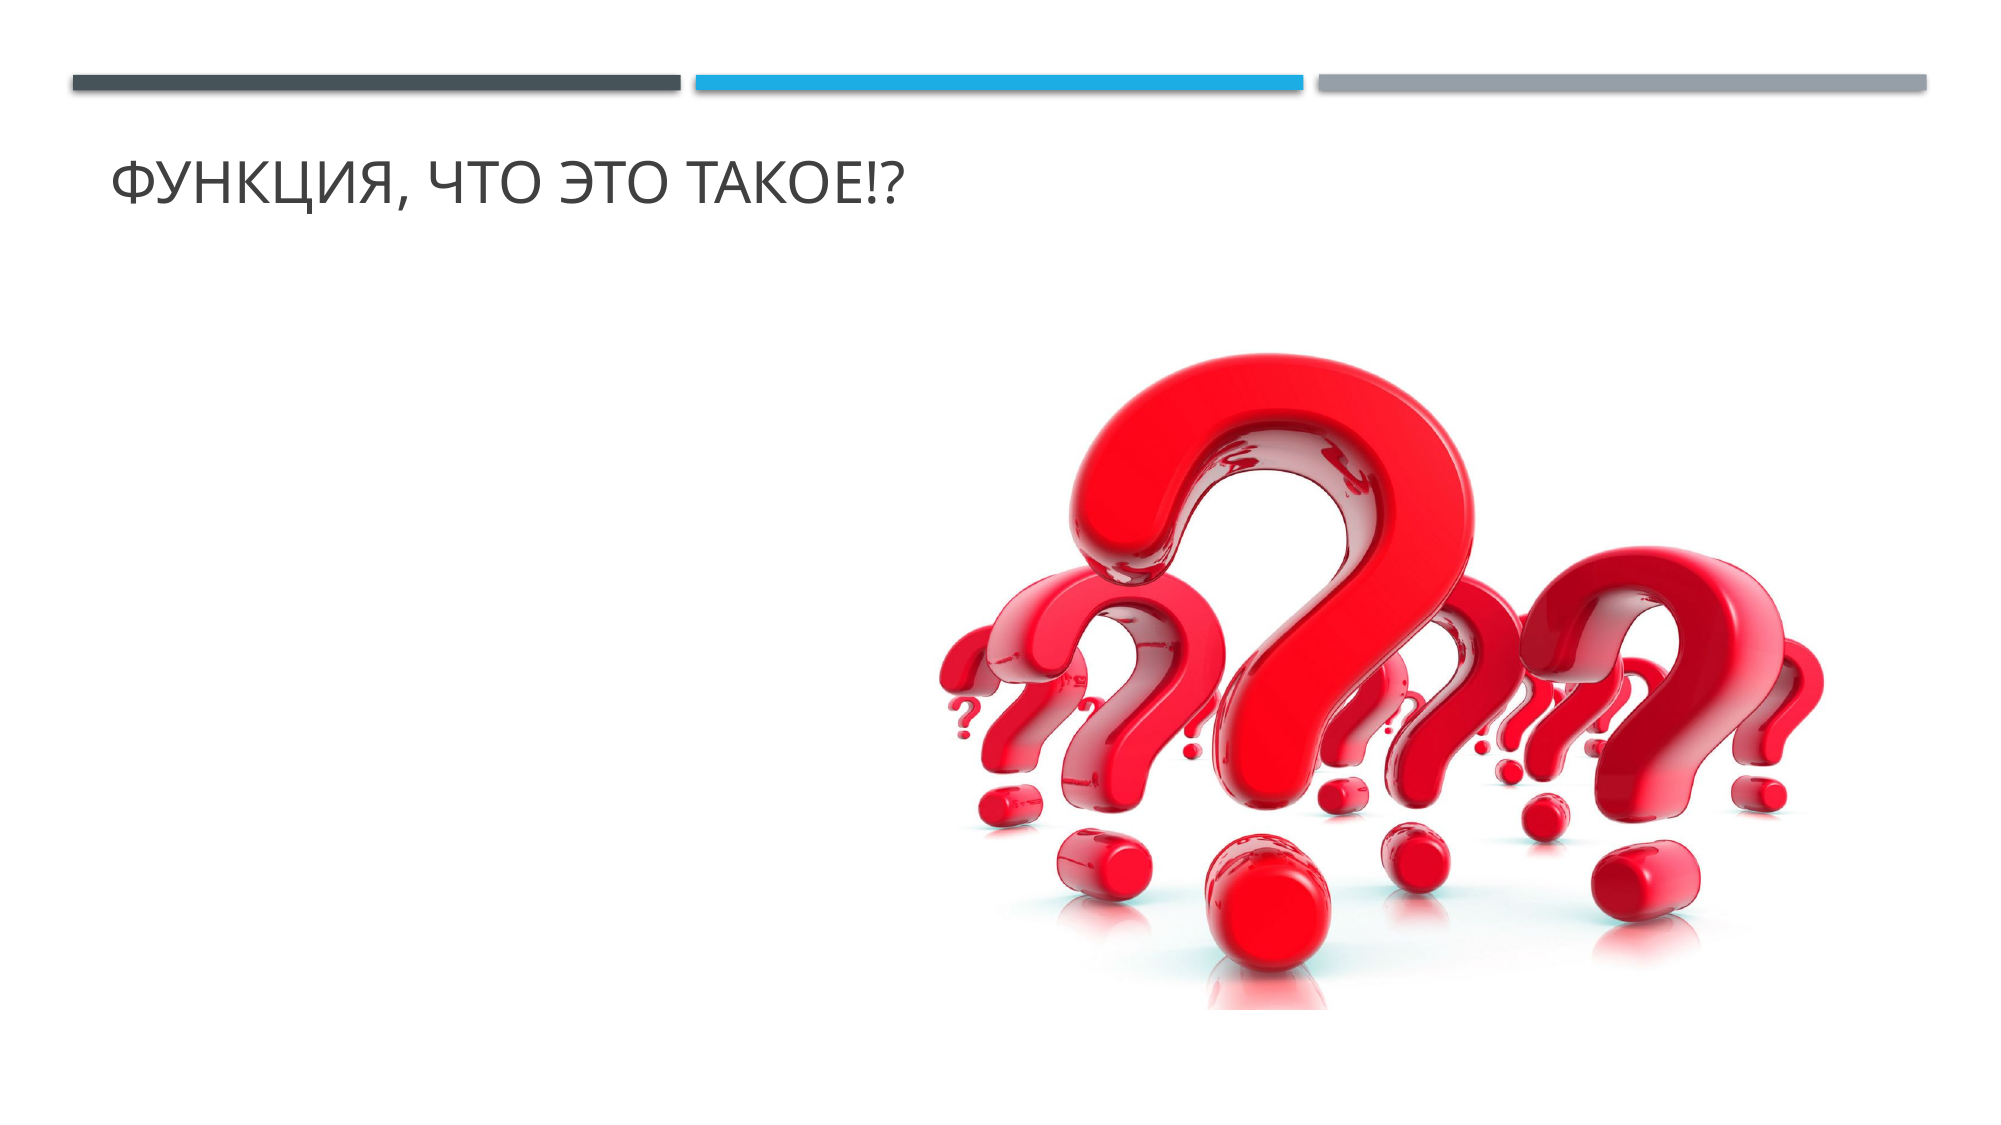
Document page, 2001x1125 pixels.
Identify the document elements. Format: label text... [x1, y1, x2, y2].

title Функция, что это такое!? [95, 27, 1905, 223]
picture [934, 341, 1826, 1011]
